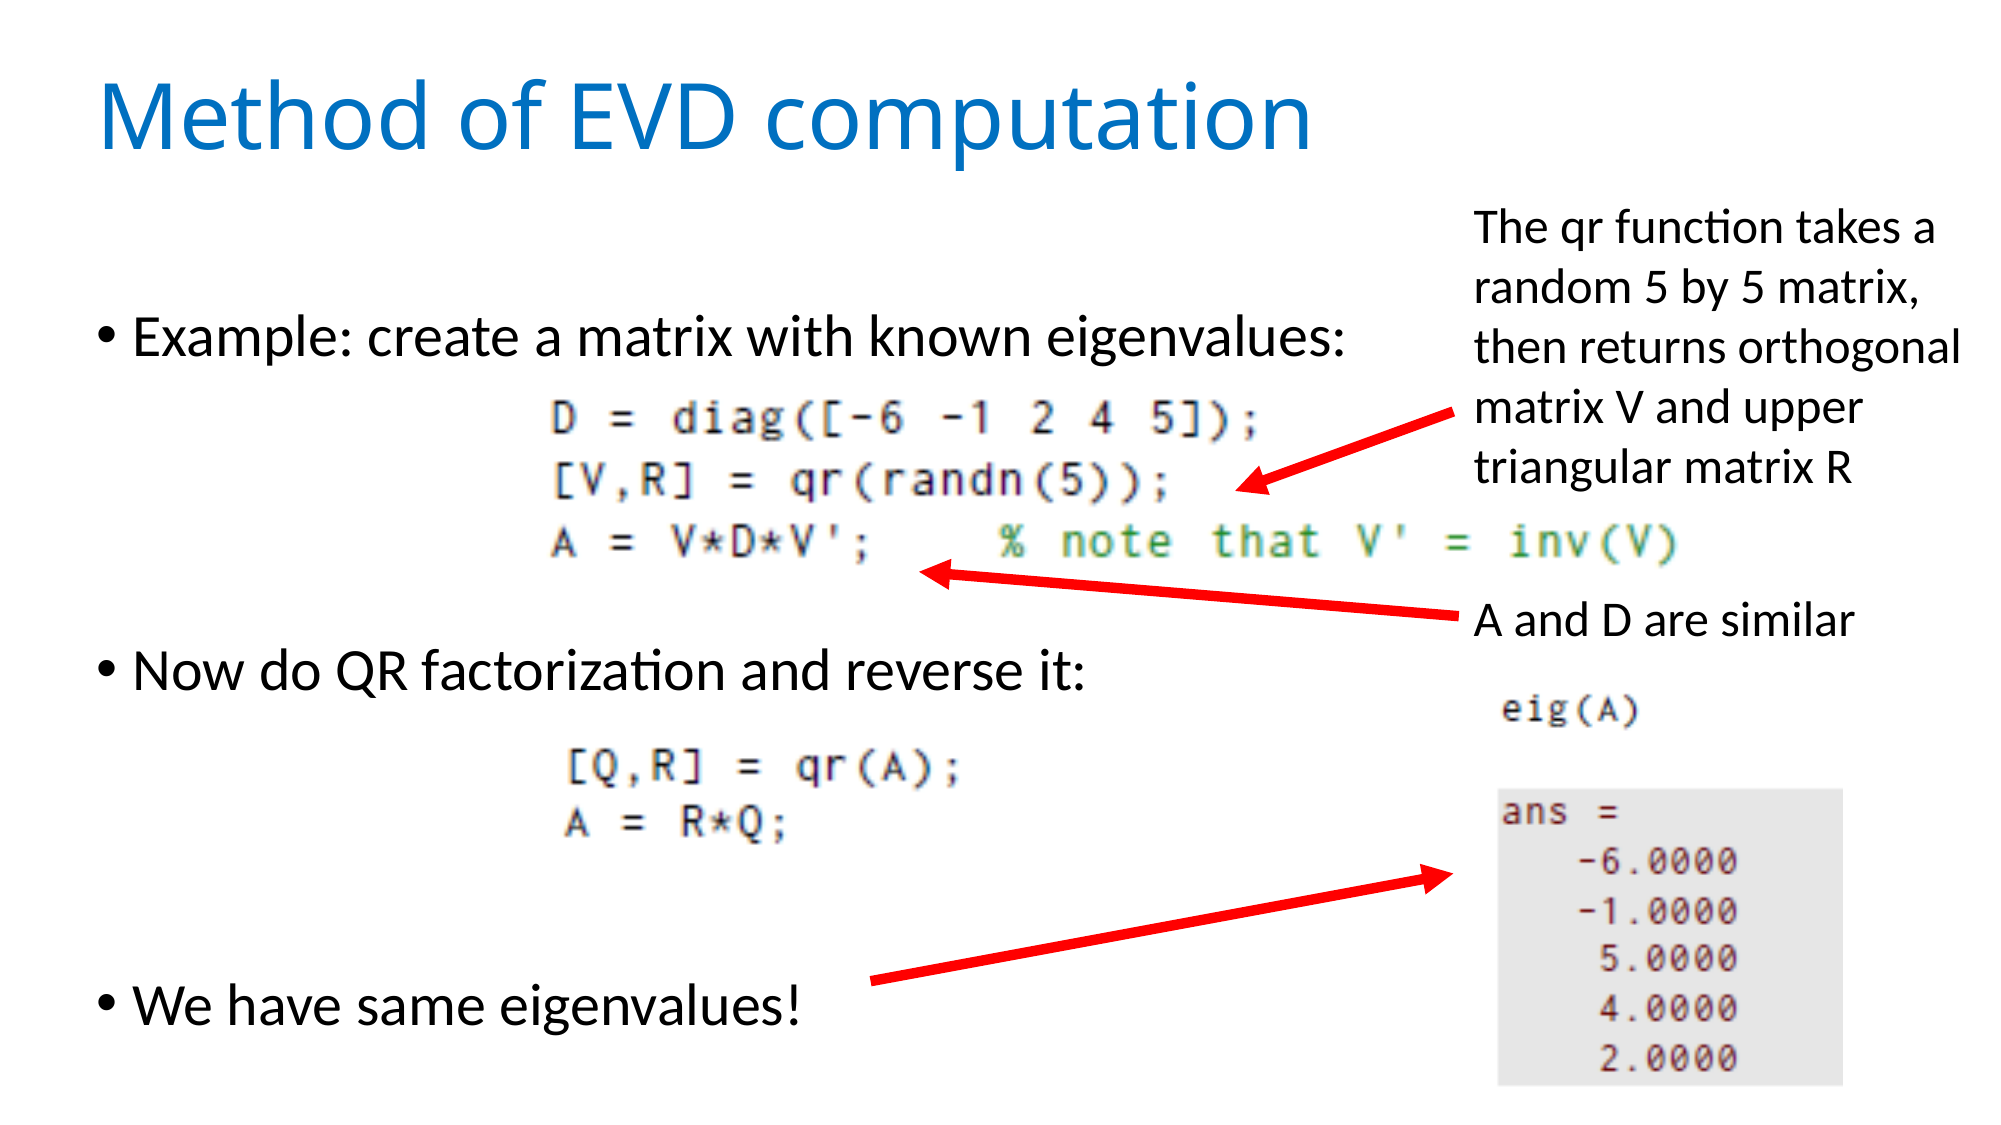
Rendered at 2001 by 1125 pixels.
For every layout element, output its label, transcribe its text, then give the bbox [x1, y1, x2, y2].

picture [538, 391, 1697, 591]
text_box A and D are similar [1458, 578, 1884, 654]
picture [1490, 672, 1843, 1125]
list Example: create a matrix with known eigenvalues: Now do QR factorization and reverse it: We have same eigenvalues! [80, 297, 1806, 1048]
text_box The qr function takes a random 5 by 5 matrix, then returns orthogonal matrix V and upper triangular matrix R [1458, 185, 2000, 501]
picture [538, 708, 1033, 915]
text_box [918, 571, 1459, 617]
title Method of EVD computation [80, 59, 1351, 180]
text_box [1235, 411, 1454, 491]
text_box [870, 873, 1454, 982]
